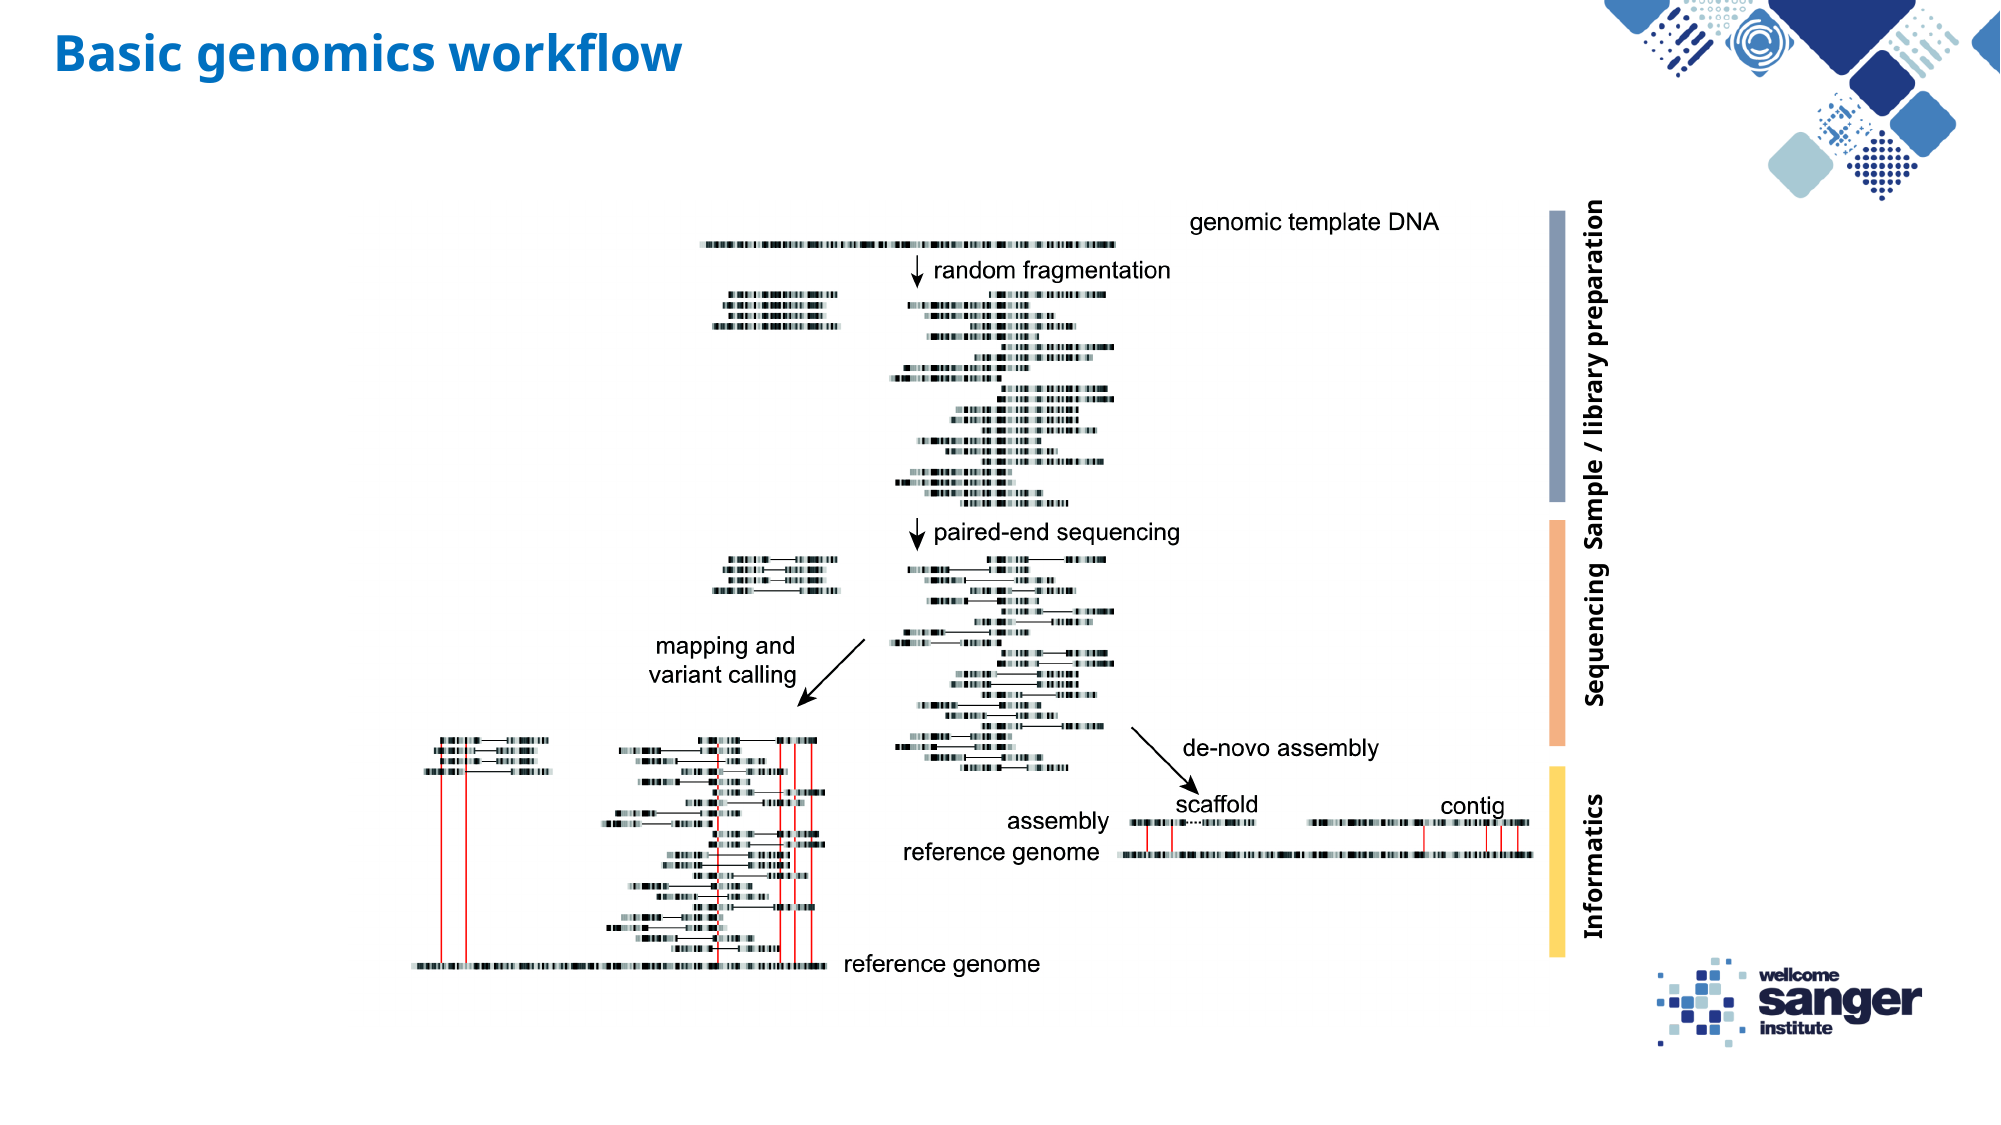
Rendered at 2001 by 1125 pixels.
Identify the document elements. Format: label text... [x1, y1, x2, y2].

text_box Sample / library preparation [1569, 184, 1615, 566]
text_box Sequencing [1570, 548, 1616, 723]
text_box Informatics [1569, 779, 1615, 955]
picture [0, 110, 2000, 1125]
text_box Basic genomics workflow [0, 0, 2000, 110]
text_box [1550, 520, 1566, 747]
text_box [1550, 766, 1566, 958]
text_box [1550, 210, 1566, 503]
